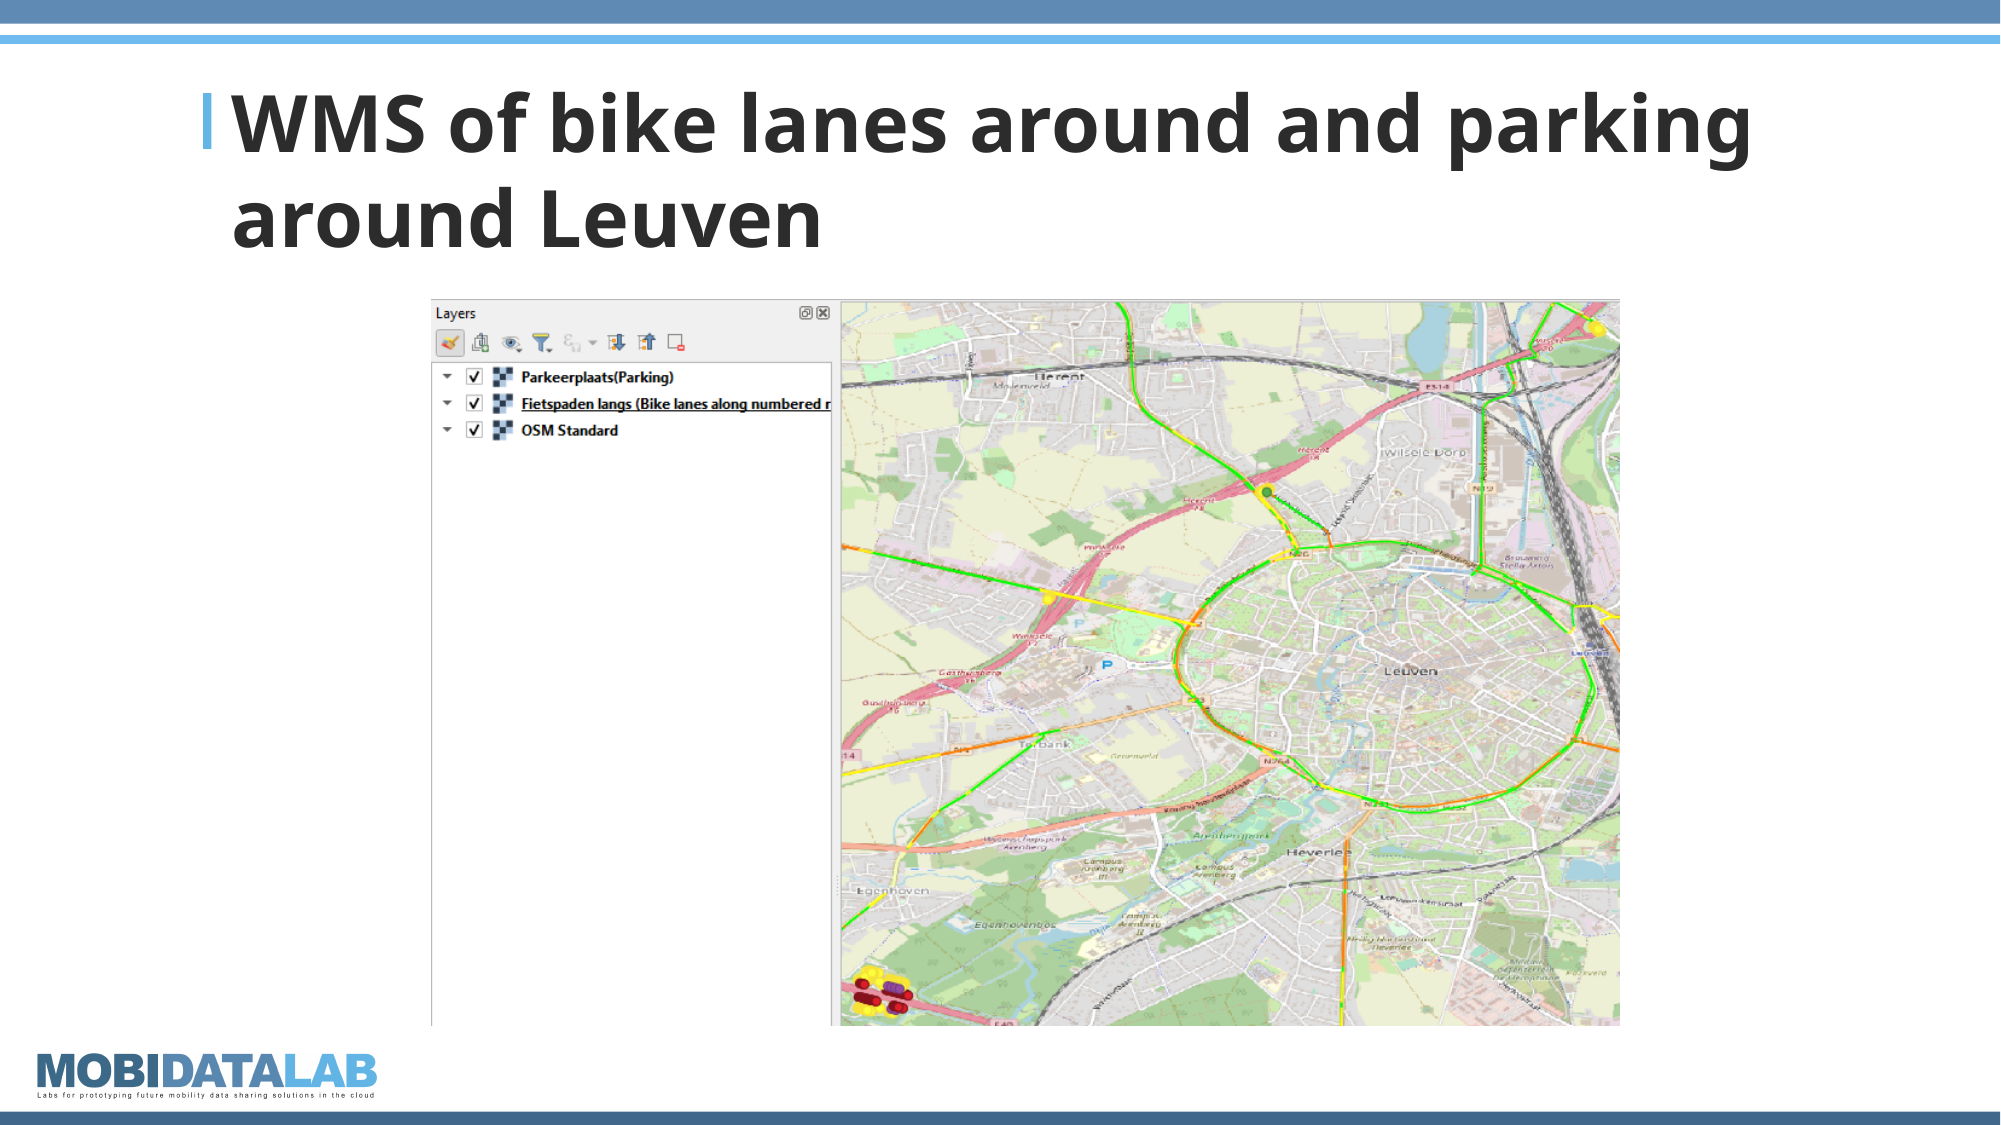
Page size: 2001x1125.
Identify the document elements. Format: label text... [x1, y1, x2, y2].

title WMS of bike lanes around and parking around Leuven [188, 59, 1863, 278]
picture [431, 299, 1620, 1026]
